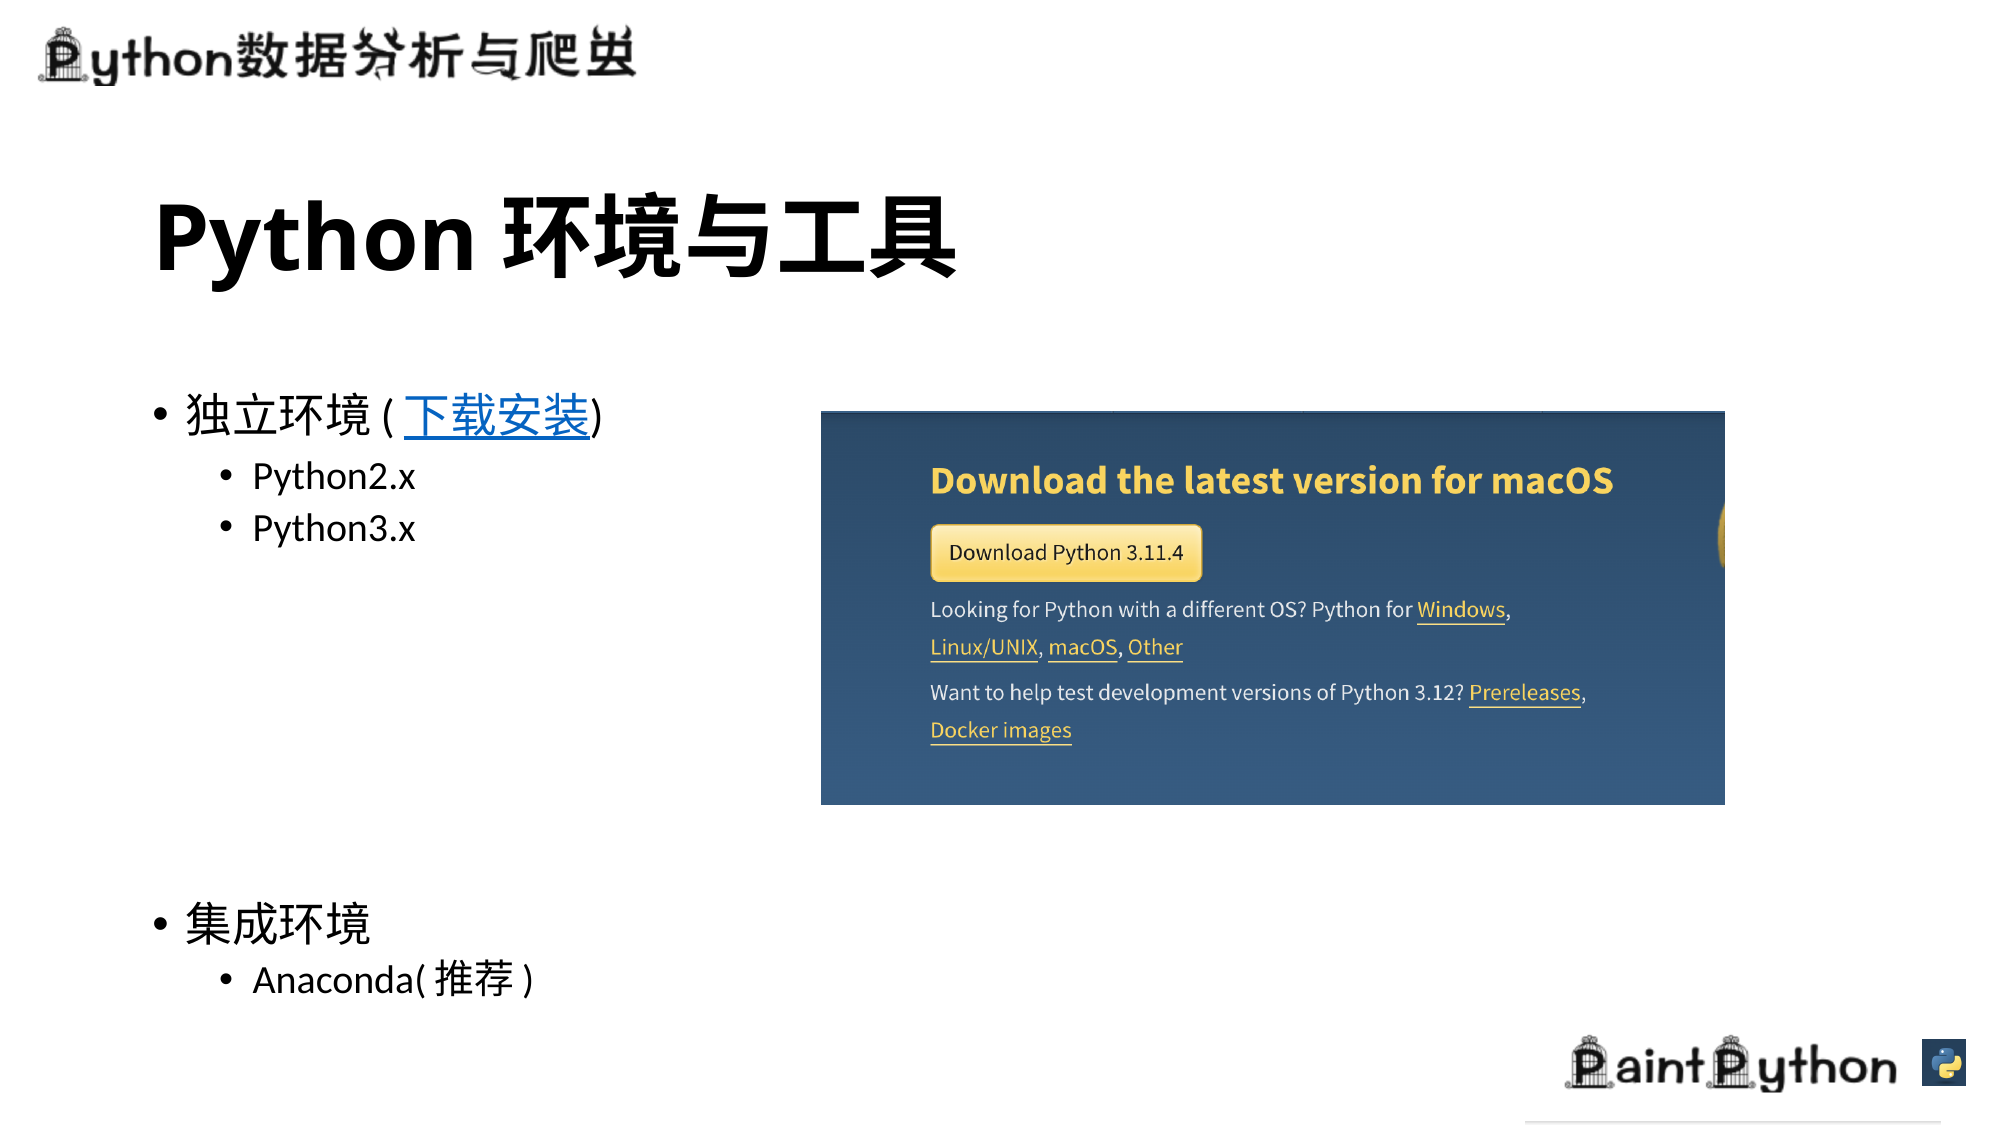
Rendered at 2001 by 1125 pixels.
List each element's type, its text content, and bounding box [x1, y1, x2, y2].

picture [1525, 999, 1966, 1125]
list 独立环境(下载安装) Python2.x Python3.x 集成环境 Anaconda(推荐) [137, 378, 1863, 1014]
picture [0, 3, 663, 103]
picture [821, 411, 1725, 806]
title Python环境与工具 [137, 131, 1863, 350]
